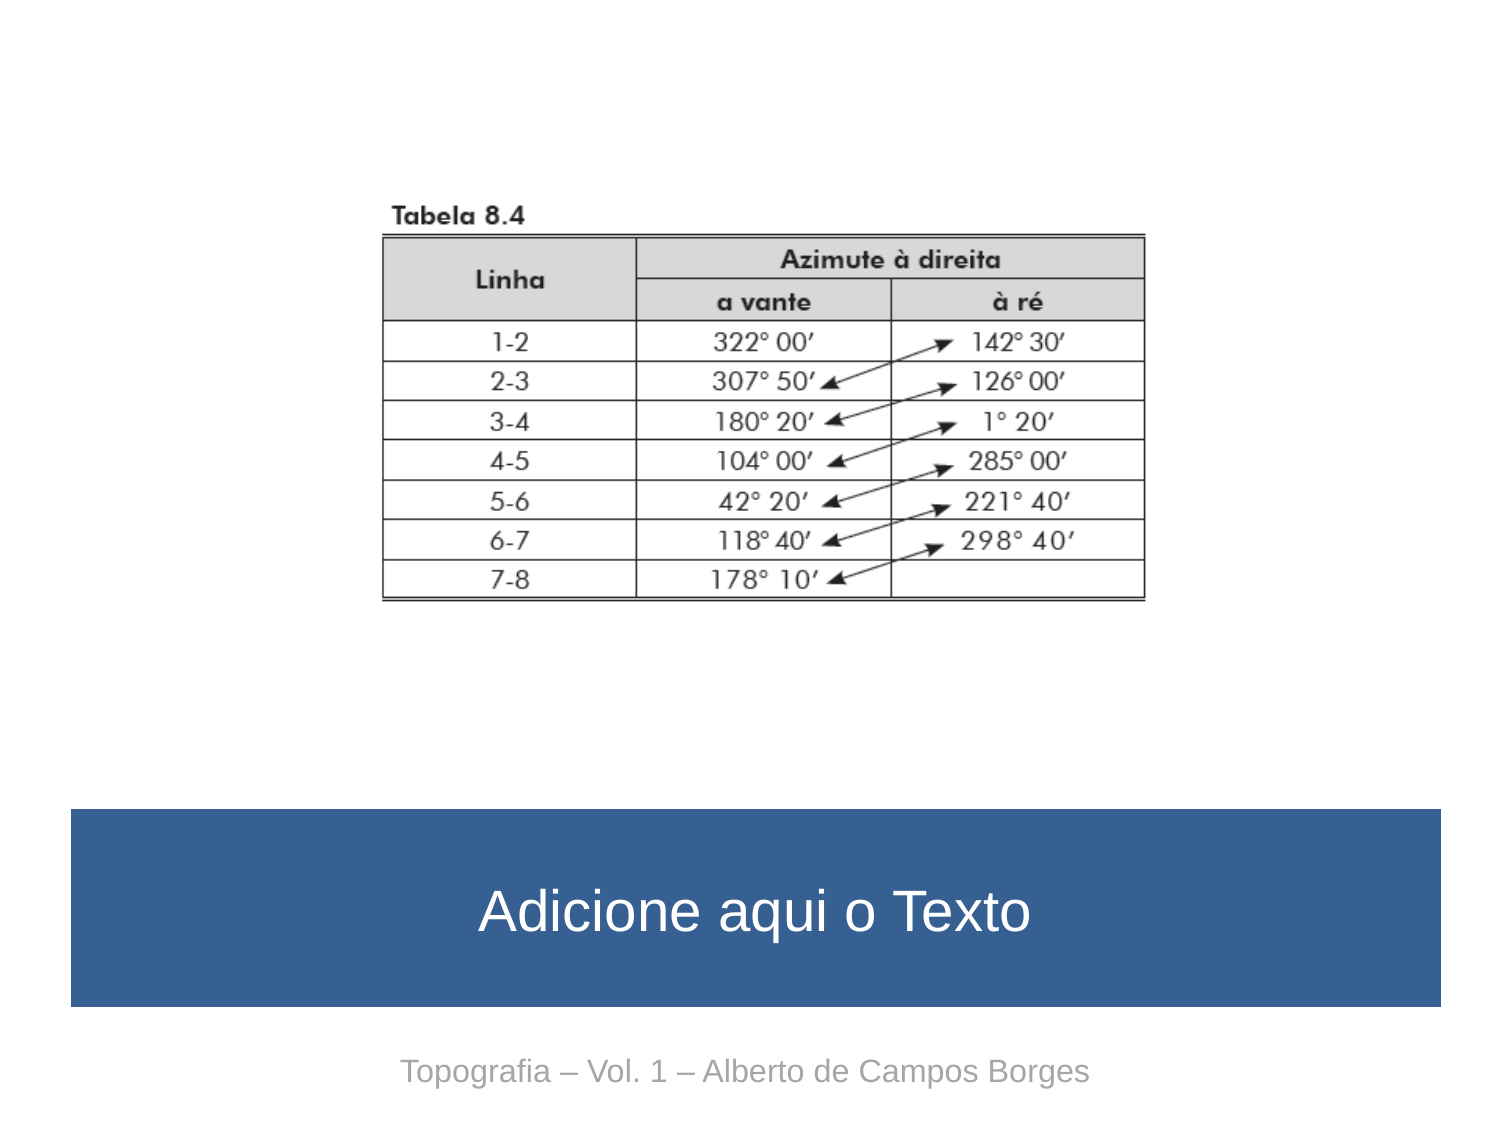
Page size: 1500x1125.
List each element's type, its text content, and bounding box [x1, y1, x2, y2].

picture [334, 184, 1166, 612]
text_box Adicione aqui o Texto [70, 808, 1442, 1008]
footer Topografia – Vol. 1 – Alberto de Campos Borges [0, 1042, 1500, 1103]
